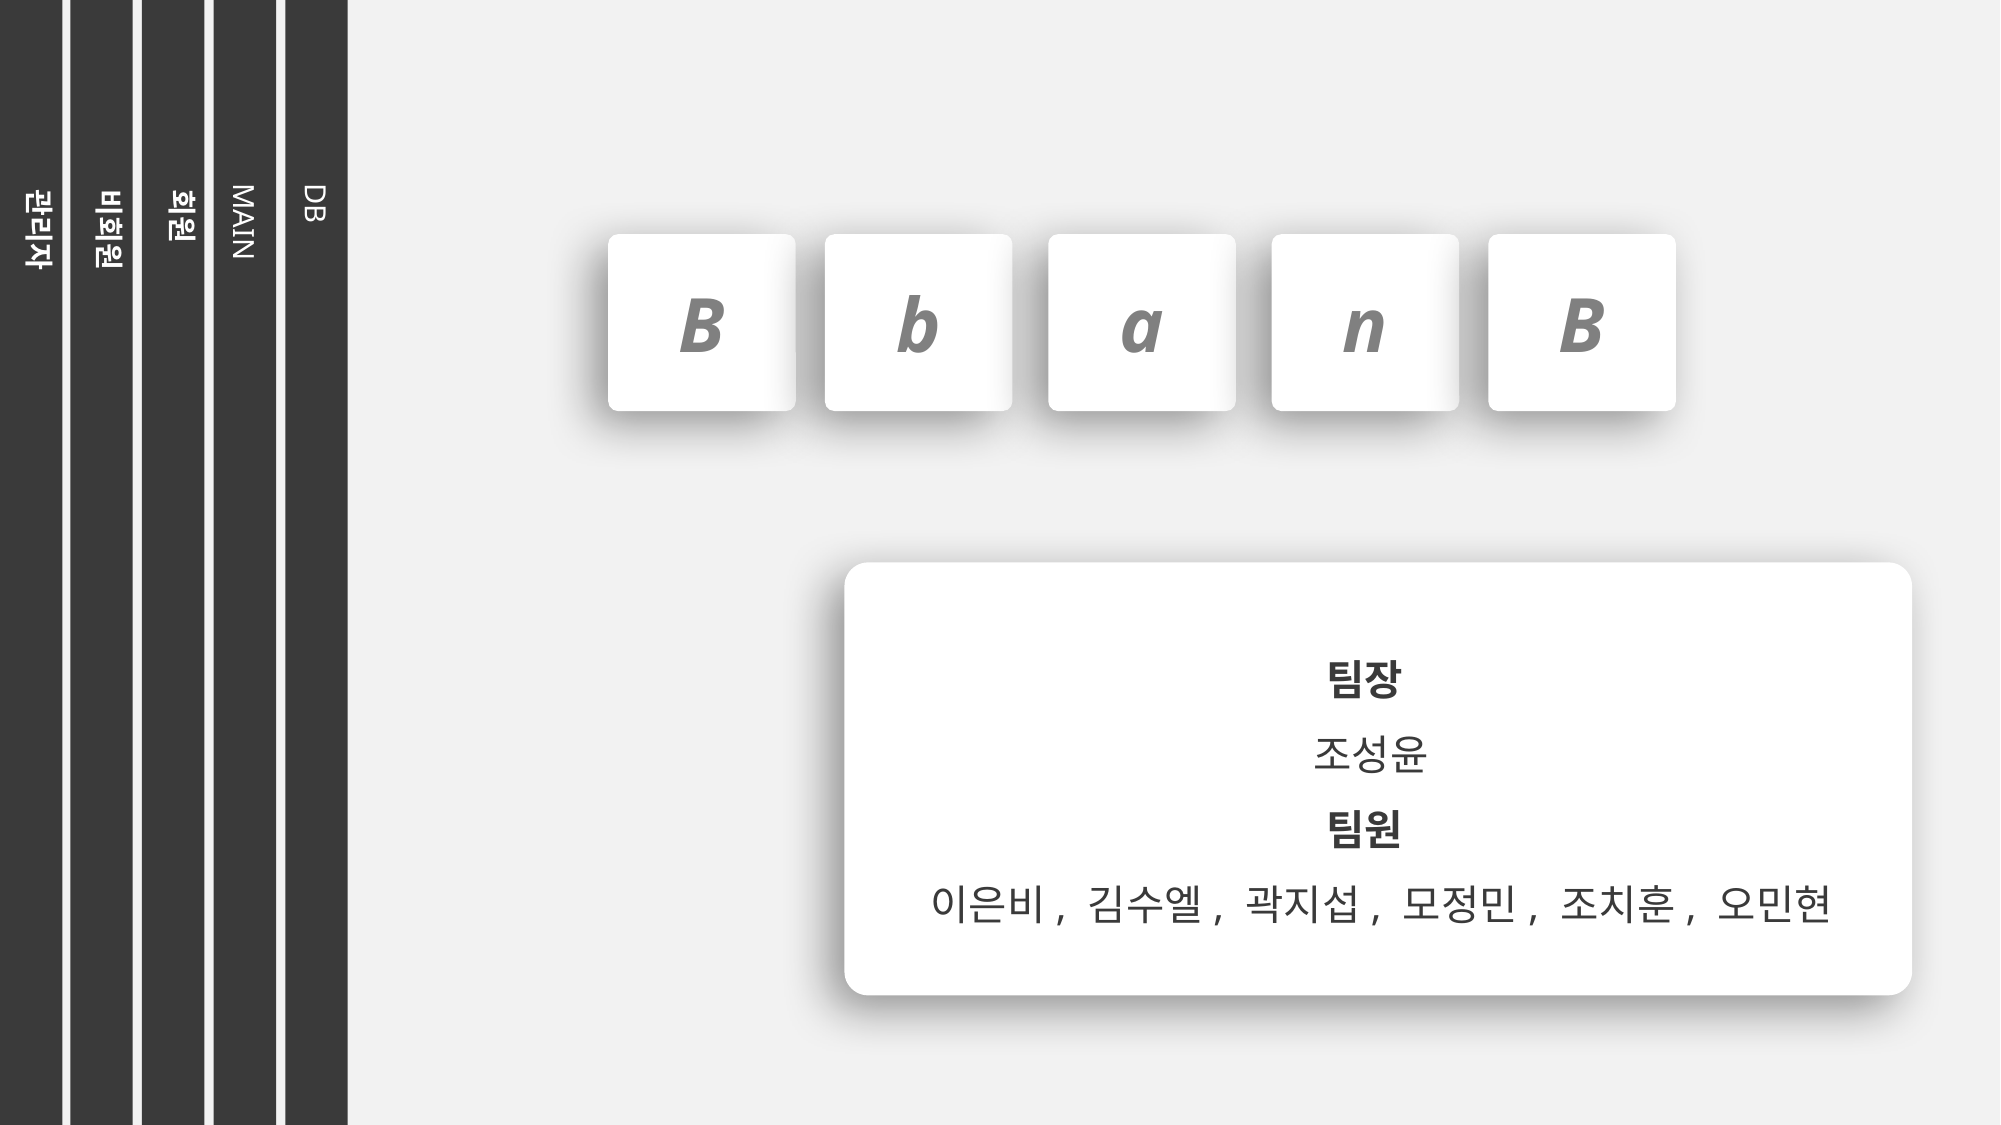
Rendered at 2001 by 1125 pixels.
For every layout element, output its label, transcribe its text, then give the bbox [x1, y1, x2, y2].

text_box a [1047, 233, 1236, 413]
text_box [0, 285, 63, 1125]
text_box DB [284, 0, 349, 1125]
text_box [69, 285, 134, 1125]
text_box 회원 [141, 175, 208, 253]
text_box [141, 0, 205, 175]
text_box 관리자 [0, 175, 66, 285]
text_box [141, 253, 205, 1125]
text_box B [607, 233, 793, 413]
text_box n [1270, 233, 1457, 413]
text_box 팀장 조성윤 팀원 이은비, 김수엘, 곽지섭, 모정민, 조치훈, 오민현 [843, 561, 1914, 997]
text_box 비회원 [69, 175, 136, 285]
text_box b [823, 233, 1013, 413]
text_box [69, 0, 134, 175]
text_box MAIN [213, 0, 277, 1125]
text_box [0, 0, 63, 175]
text_box B [1487, 233, 1677, 413]
